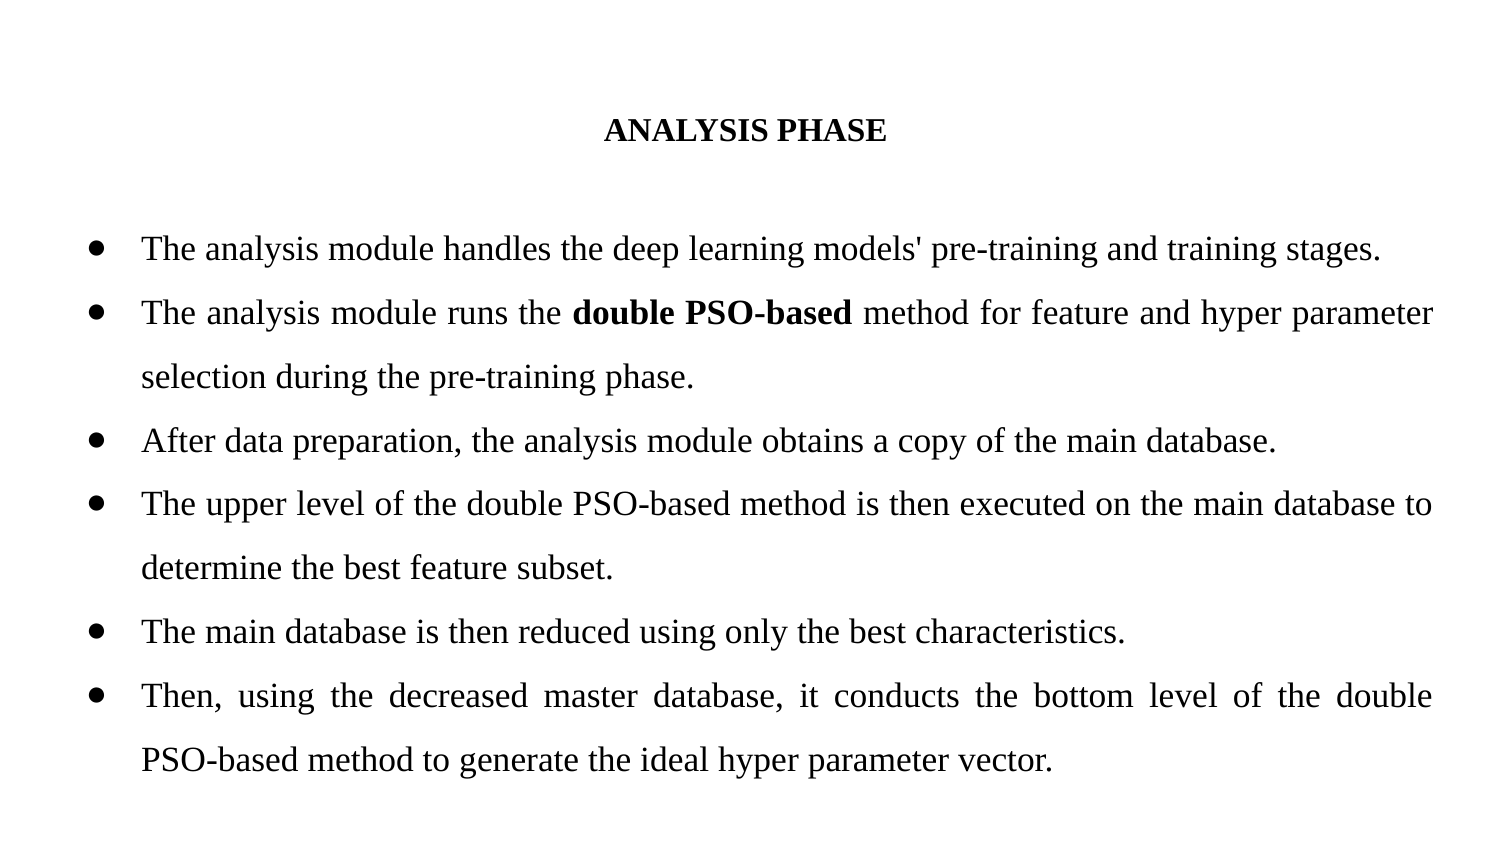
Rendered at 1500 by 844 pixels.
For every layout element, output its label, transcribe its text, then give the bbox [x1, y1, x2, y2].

title ANALYSIS PHASE [51, 72, 1449, 167]
list The analysis module handles the deep learning models' pre-training and training stages. The analysis module runs the double PSO-based method for feature and hyper parameter selection during the pre-training phase. After data preparation, the analysis module obtains a copy of the main database. The upper level of the double PSO-based method is then executed on the main database to determine the best feature subset. The main database is then reduced using only the best characteristics. Then, using the decreased master database, it conducts the bottom level of the double PSO-based method to generate the ideal hyper parameter vector. [51, 189, 1449, 750]
